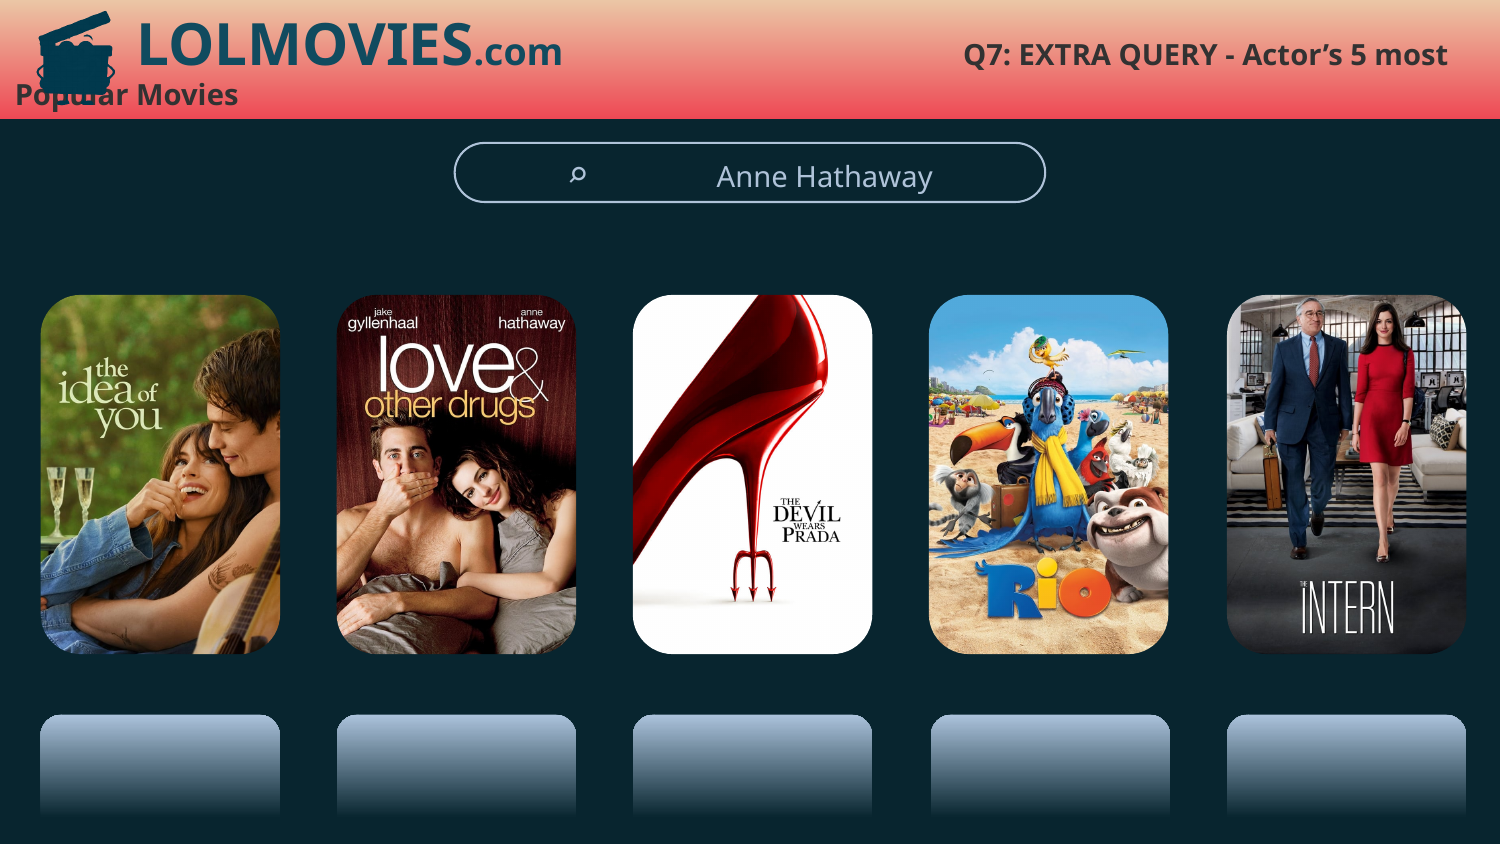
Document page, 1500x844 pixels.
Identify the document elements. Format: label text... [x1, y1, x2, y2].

picture [336, 294, 577, 655]
picture [928, 294, 1169, 655]
picture [1226, 294, 1467, 655]
text_box [929, 713, 1172, 844]
text_box ⌕ Anne Hathaway [453, 141, 1047, 204]
text_box [335, 713, 578, 844]
text_box [1225, 713, 1468, 844]
text_box [39, 713, 282, 844]
picture [40, 294, 281, 655]
text_box [631, 713, 874, 844]
picture [632, 294, 873, 655]
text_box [0, 0, 1500, 119]
